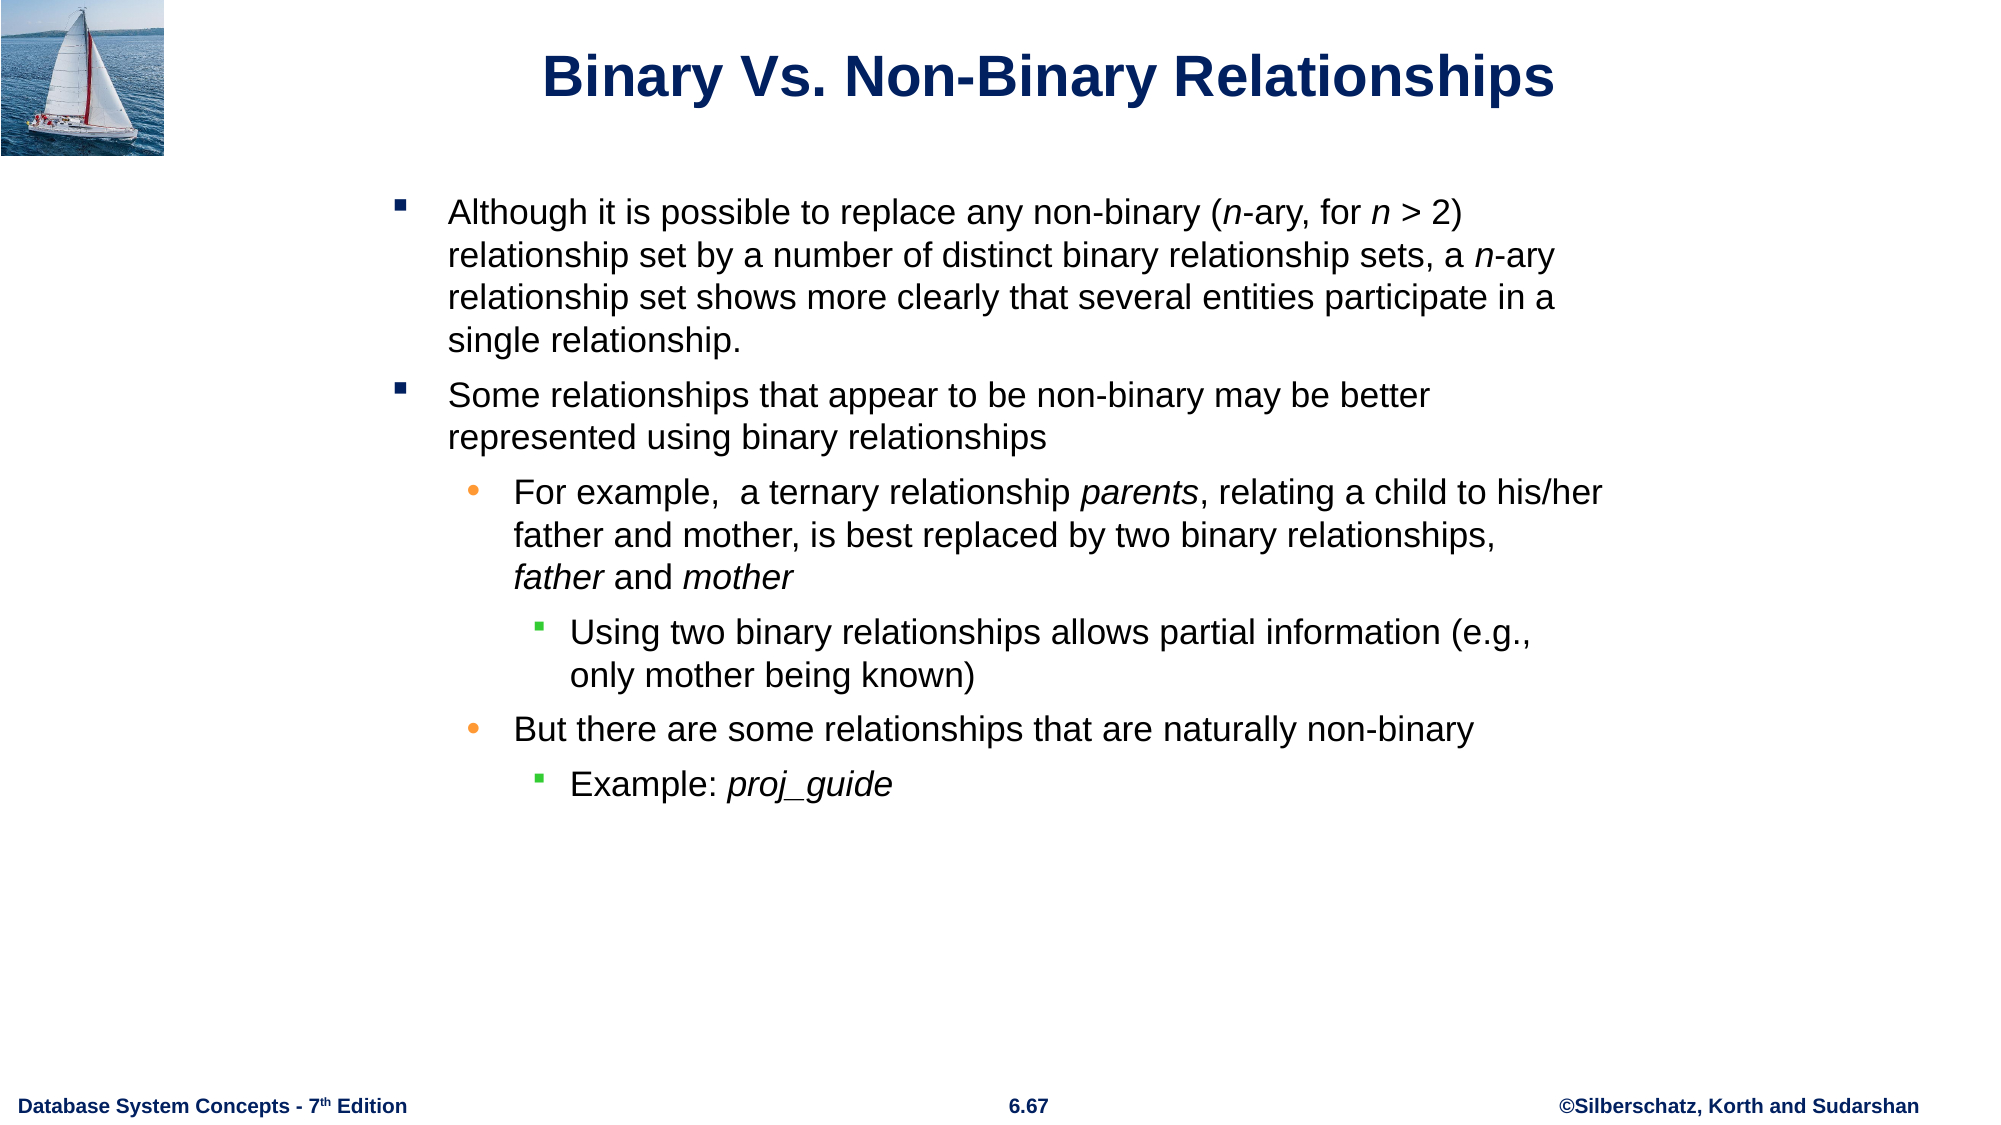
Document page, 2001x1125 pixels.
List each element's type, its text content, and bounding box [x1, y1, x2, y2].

picture [1, 0, 164, 156]
title Binary Vs. Non-Binary Relationships [387, 15, 1713, 116]
list Although it is possible to replace any non-binary (n-ary, for n > 2) relationship set by a number of distinct binary relationship sets, a n-ary relationship set shows more clearly that several entities participate in a single relationship. Some relationships that appear to be non-binary may be better represented using binary relationships For example, a ternary relationship parents, relating a child to his/her father and mother, is best replaced by two binary relationships, father and mother Using two binary relationships allows partial information (e.g., only mother being known) But there are some relationships that are naturally non-binary Example: proj_guide [376, 181, 1619, 991]
